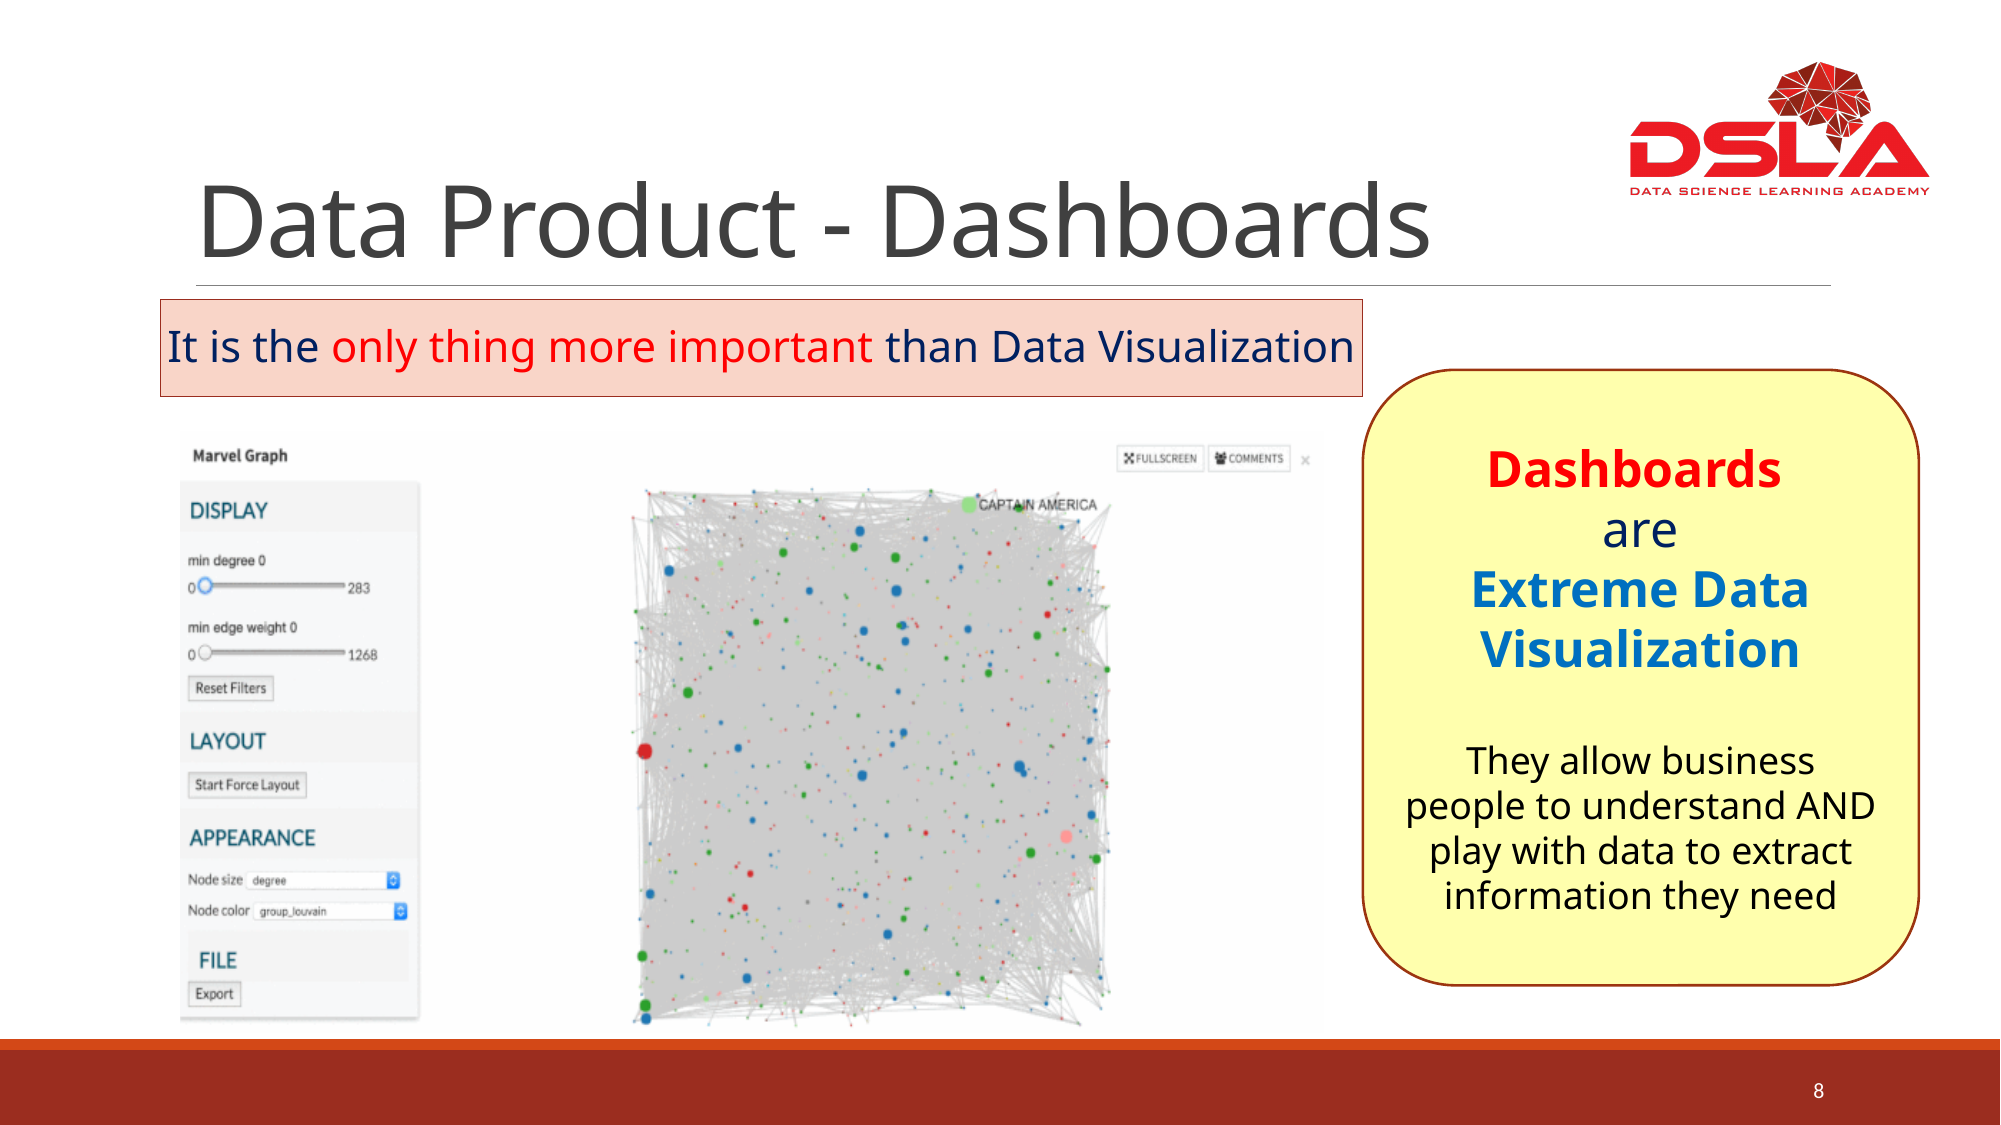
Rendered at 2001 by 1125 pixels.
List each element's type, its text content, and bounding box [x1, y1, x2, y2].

text_box It is the only thing more important than Data Visualization [160, 299, 1363, 397]
picture [179, 431, 1325, 1034]
title Data Product - Dashboards [180, 47, 1830, 285]
slide_number 8 [1624, 1059, 1840, 1120]
text_box Dashboards are Extreme Data Visualization They allow business people to understand AND play with data to extract information they need [1361, 368, 1921, 987]
picture [1605, 16, 1973, 242]
